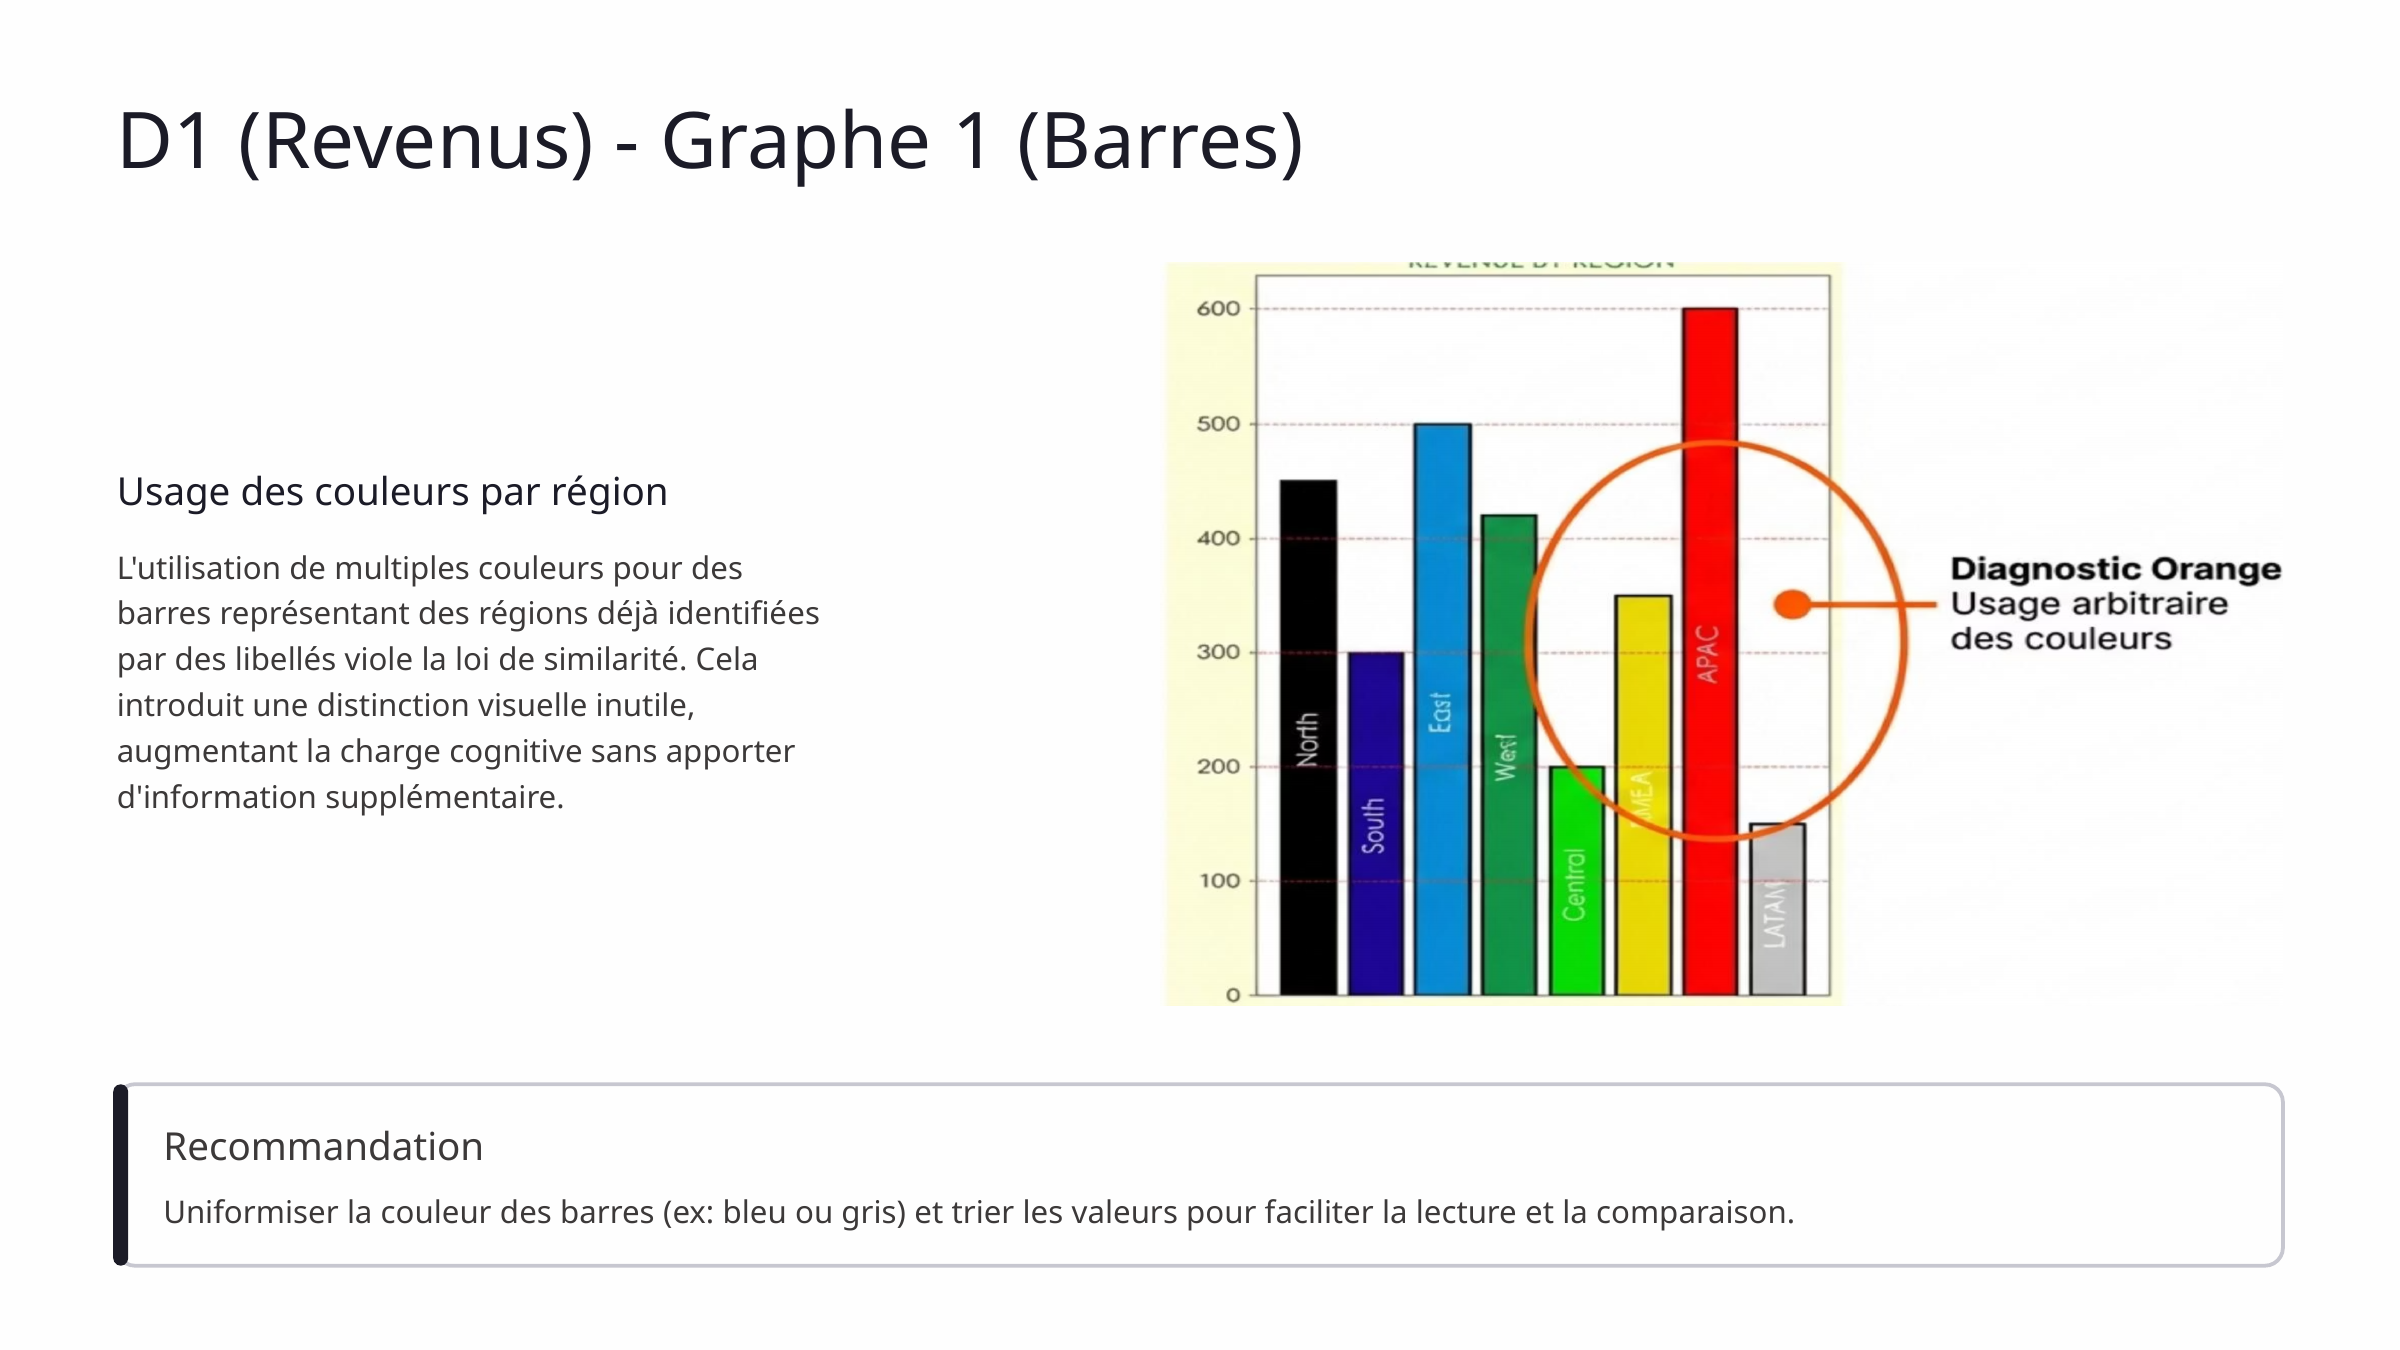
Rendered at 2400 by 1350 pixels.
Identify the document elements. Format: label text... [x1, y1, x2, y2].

picture [1160, 262, 2283, 1006]
text_box Recommandation [163, 1119, 556, 1169]
text_box Usage des couleurs par région [116, 463, 672, 513]
text_box Uniformiser la couleur des barres (ex: bleu ou gris) et trier les valeurs pour faciliter la lecture et la comparaison. [163, 1184, 2248, 1231]
text_box [113, 1084, 129, 1266]
text_box D1 (Revenus) - Graphe 1 (Barres) [116, 86, 1269, 185]
text_box [127, 1084, 2283, 1266]
text_box L'utilisation de multiples couleurs pour des barres représentant des régions déjà identifiées par des libellés viole la loi de similarité. Cela introduit une distinction visuelle inutile, augmentant la charge cognitive sans apporter d'information supplémentaire. [116, 539, 826, 818]
